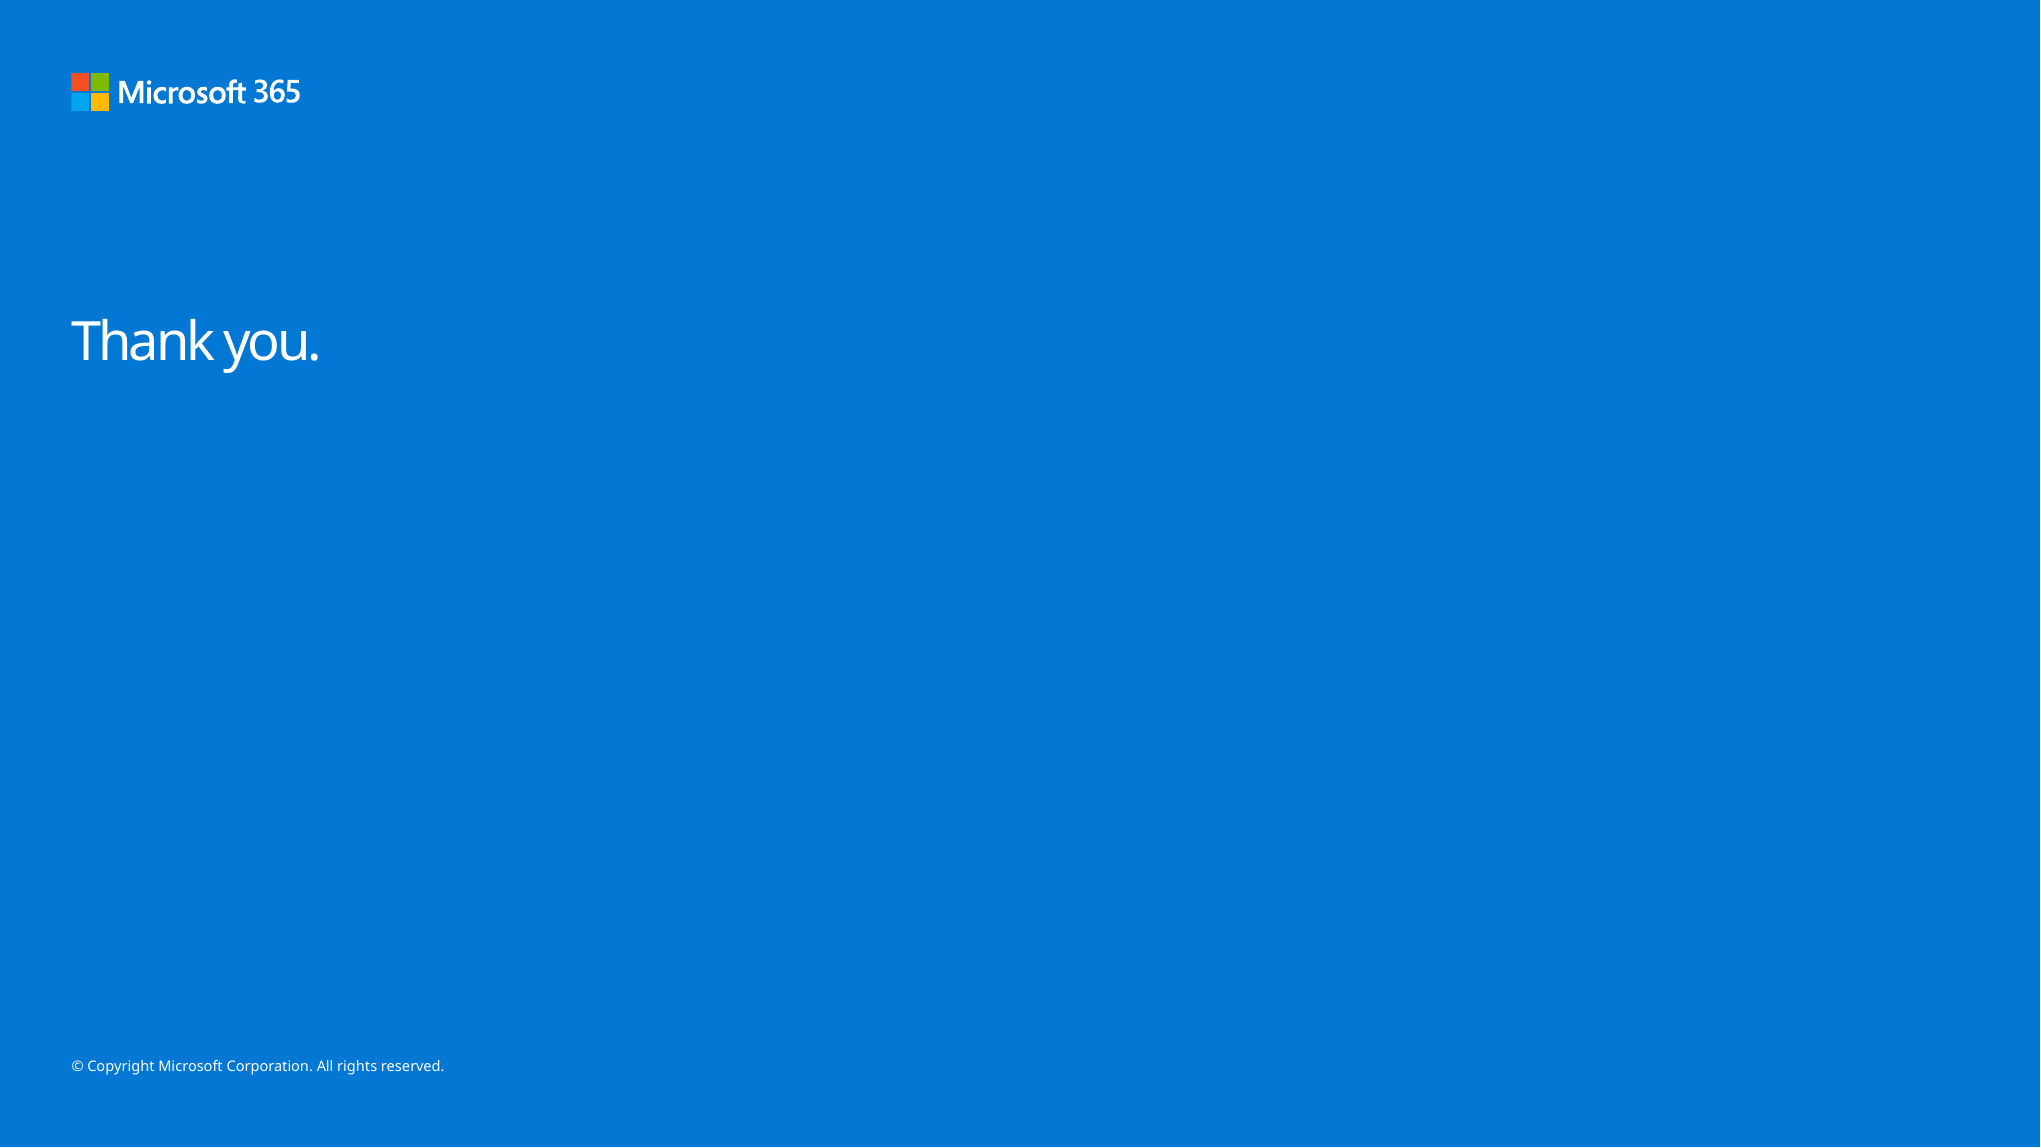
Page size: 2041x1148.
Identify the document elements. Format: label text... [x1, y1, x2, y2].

title Thank you. [71, 306, 1323, 553]
